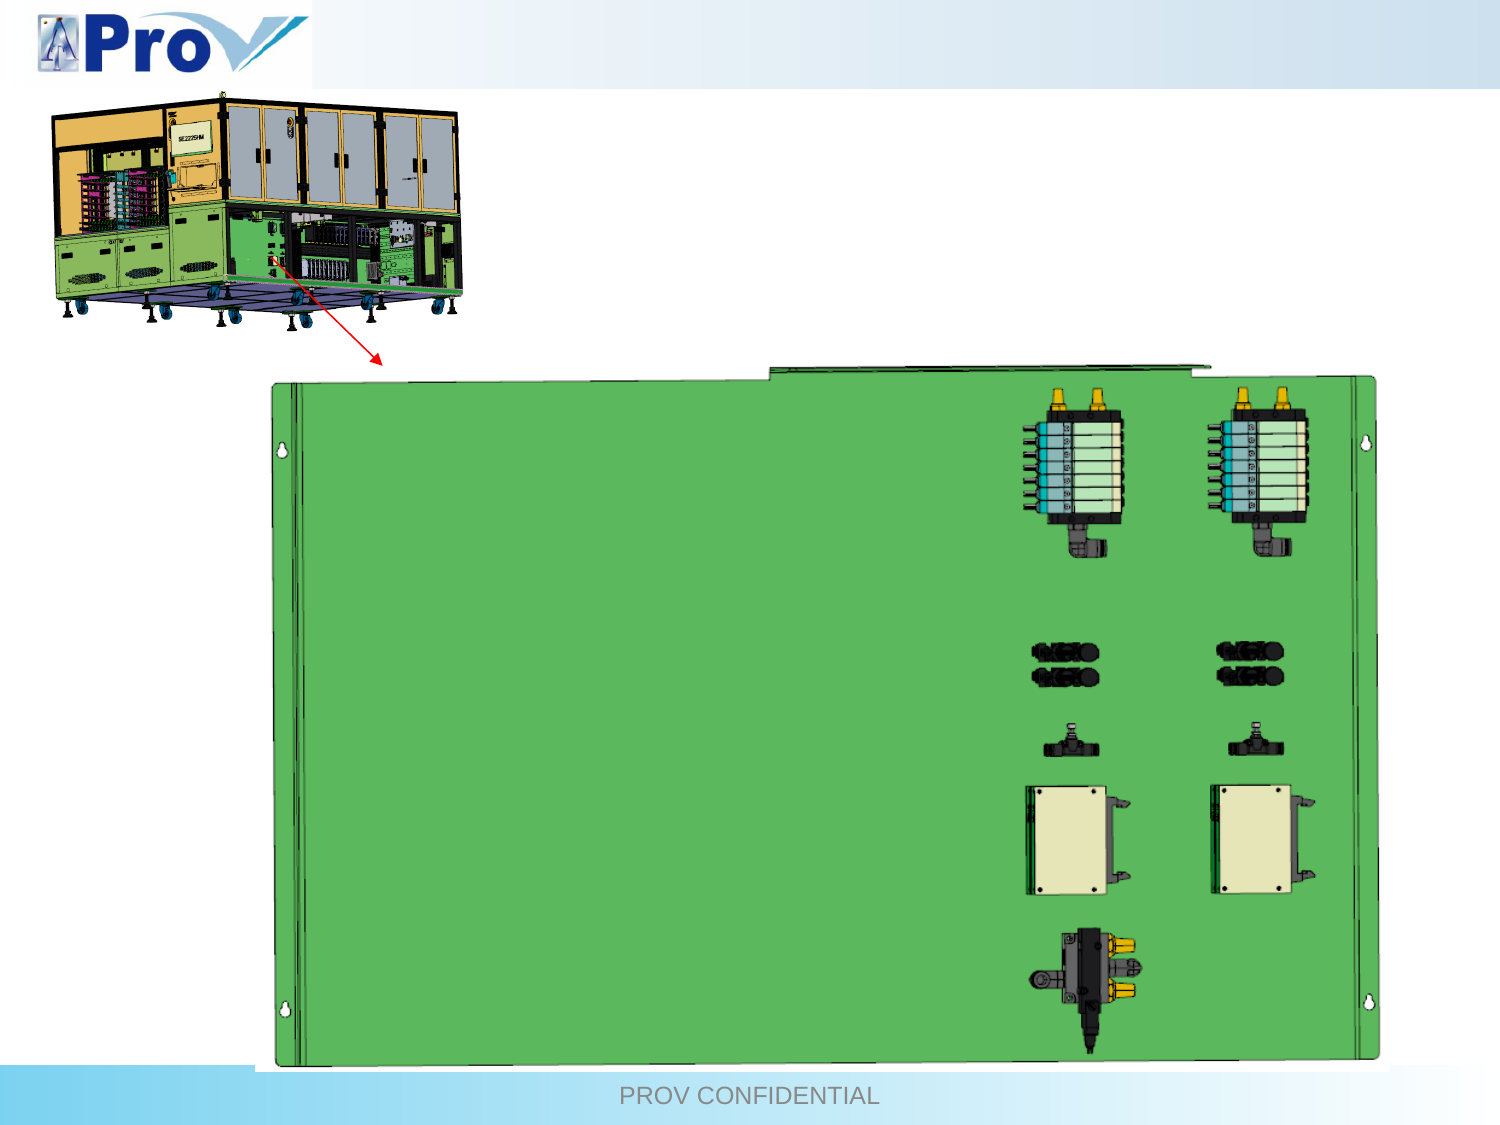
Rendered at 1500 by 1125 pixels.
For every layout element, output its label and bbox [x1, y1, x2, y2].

picture [42, 91, 468, 340]
picture [29, 0, 312, 89]
picture [254, 354, 1390, 1072]
text_box [270, 256, 383, 366]
